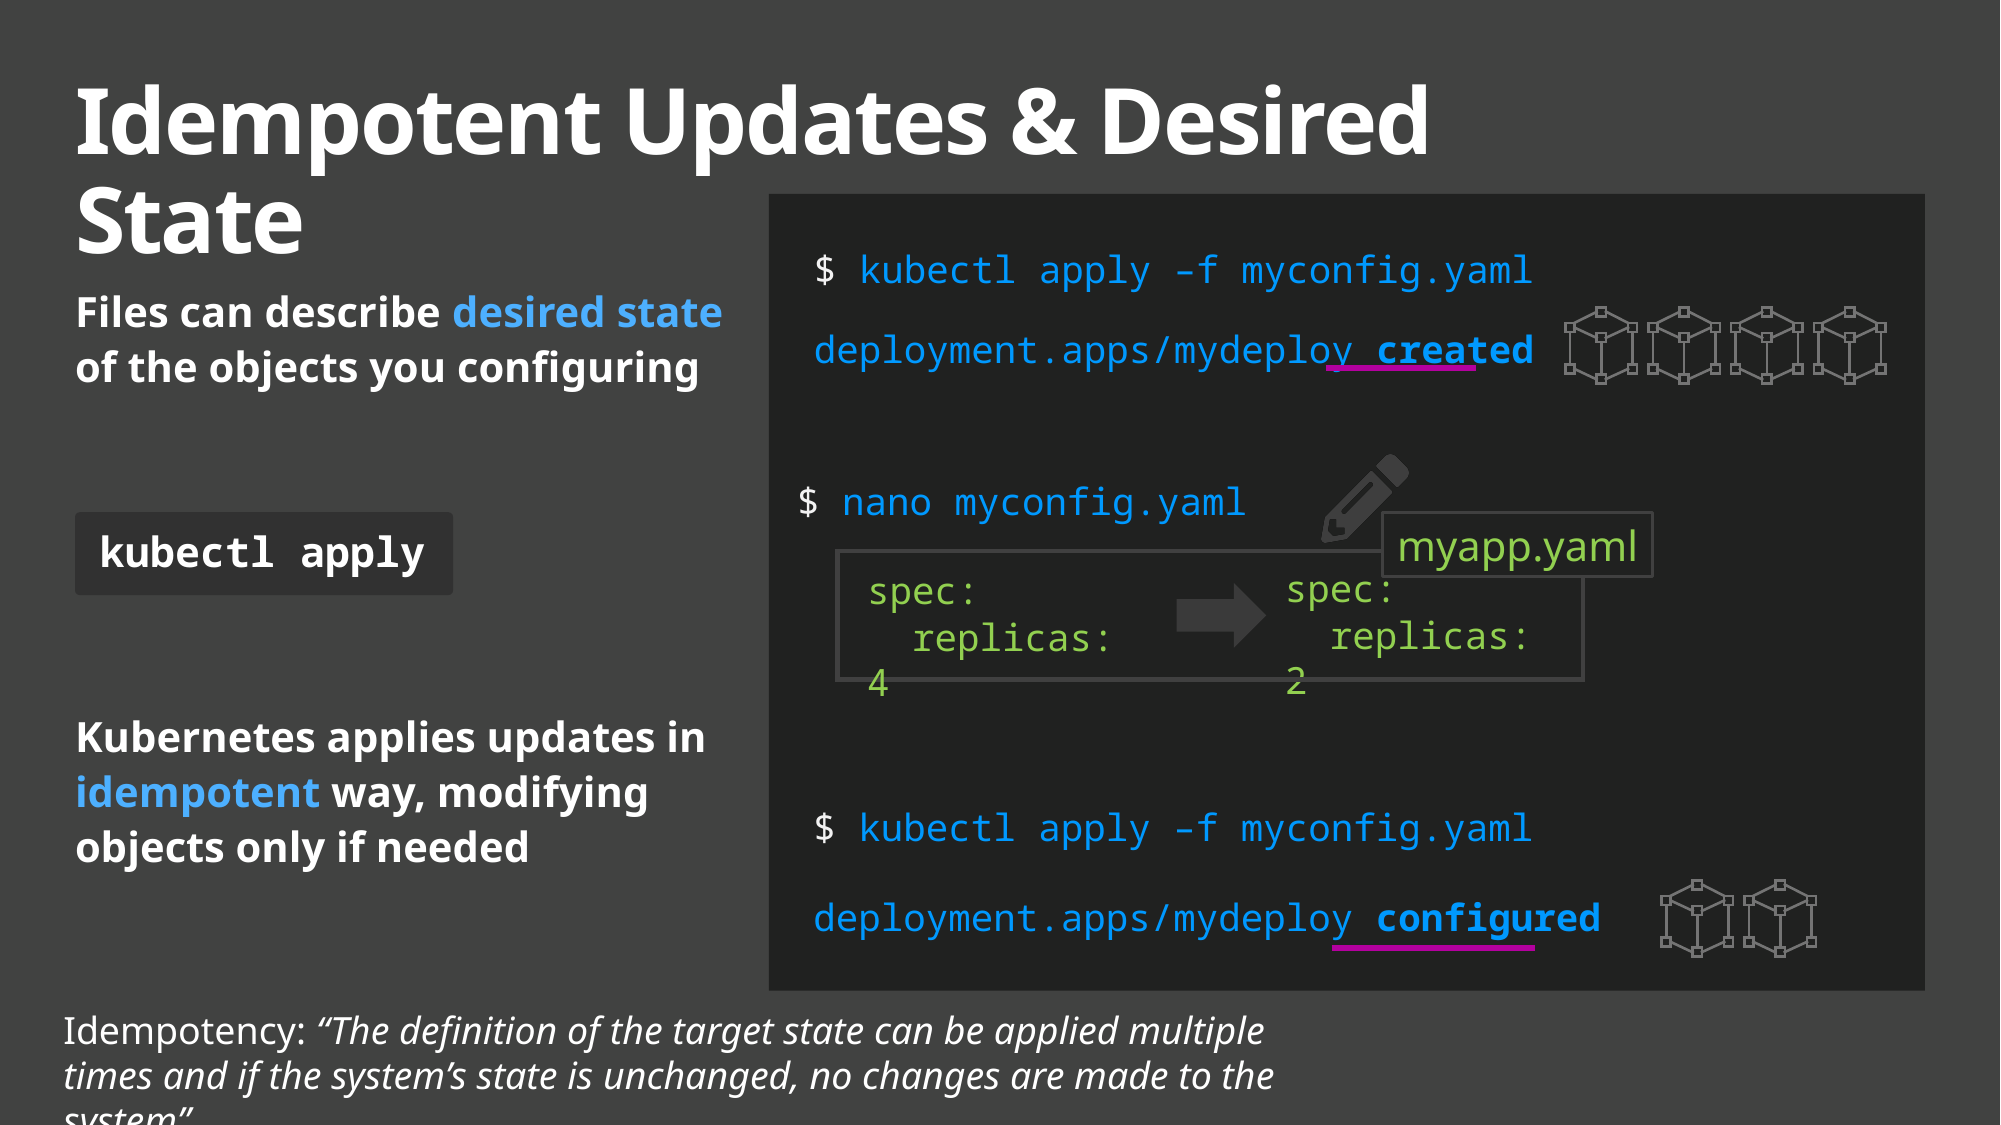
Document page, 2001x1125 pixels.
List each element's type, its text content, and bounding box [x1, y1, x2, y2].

list $ kubectl apply –f myconfig.yaml deployment.apps/mydeploy created [769, 193, 1925, 991]
title Idempotent Updates & Desired State [75, 75, 1613, 194]
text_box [1661, 880, 1816, 957]
picture [1320, 454, 1409, 543]
list Files can describe desired state of the objects you configuring kubectl apply Kubernetes applies updates in idempotent way, modifying objects only if needed [75, 193, 769, 991]
text_box Idempotency: “The definition of the target state can be applied multiple times and if the system’s state is unchanged, no changes are made to the system” [48, 999, 1378, 1125]
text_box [798, 796, 1799, 949]
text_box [1565, 307, 1886, 384]
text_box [799, 469, 1646, 680]
